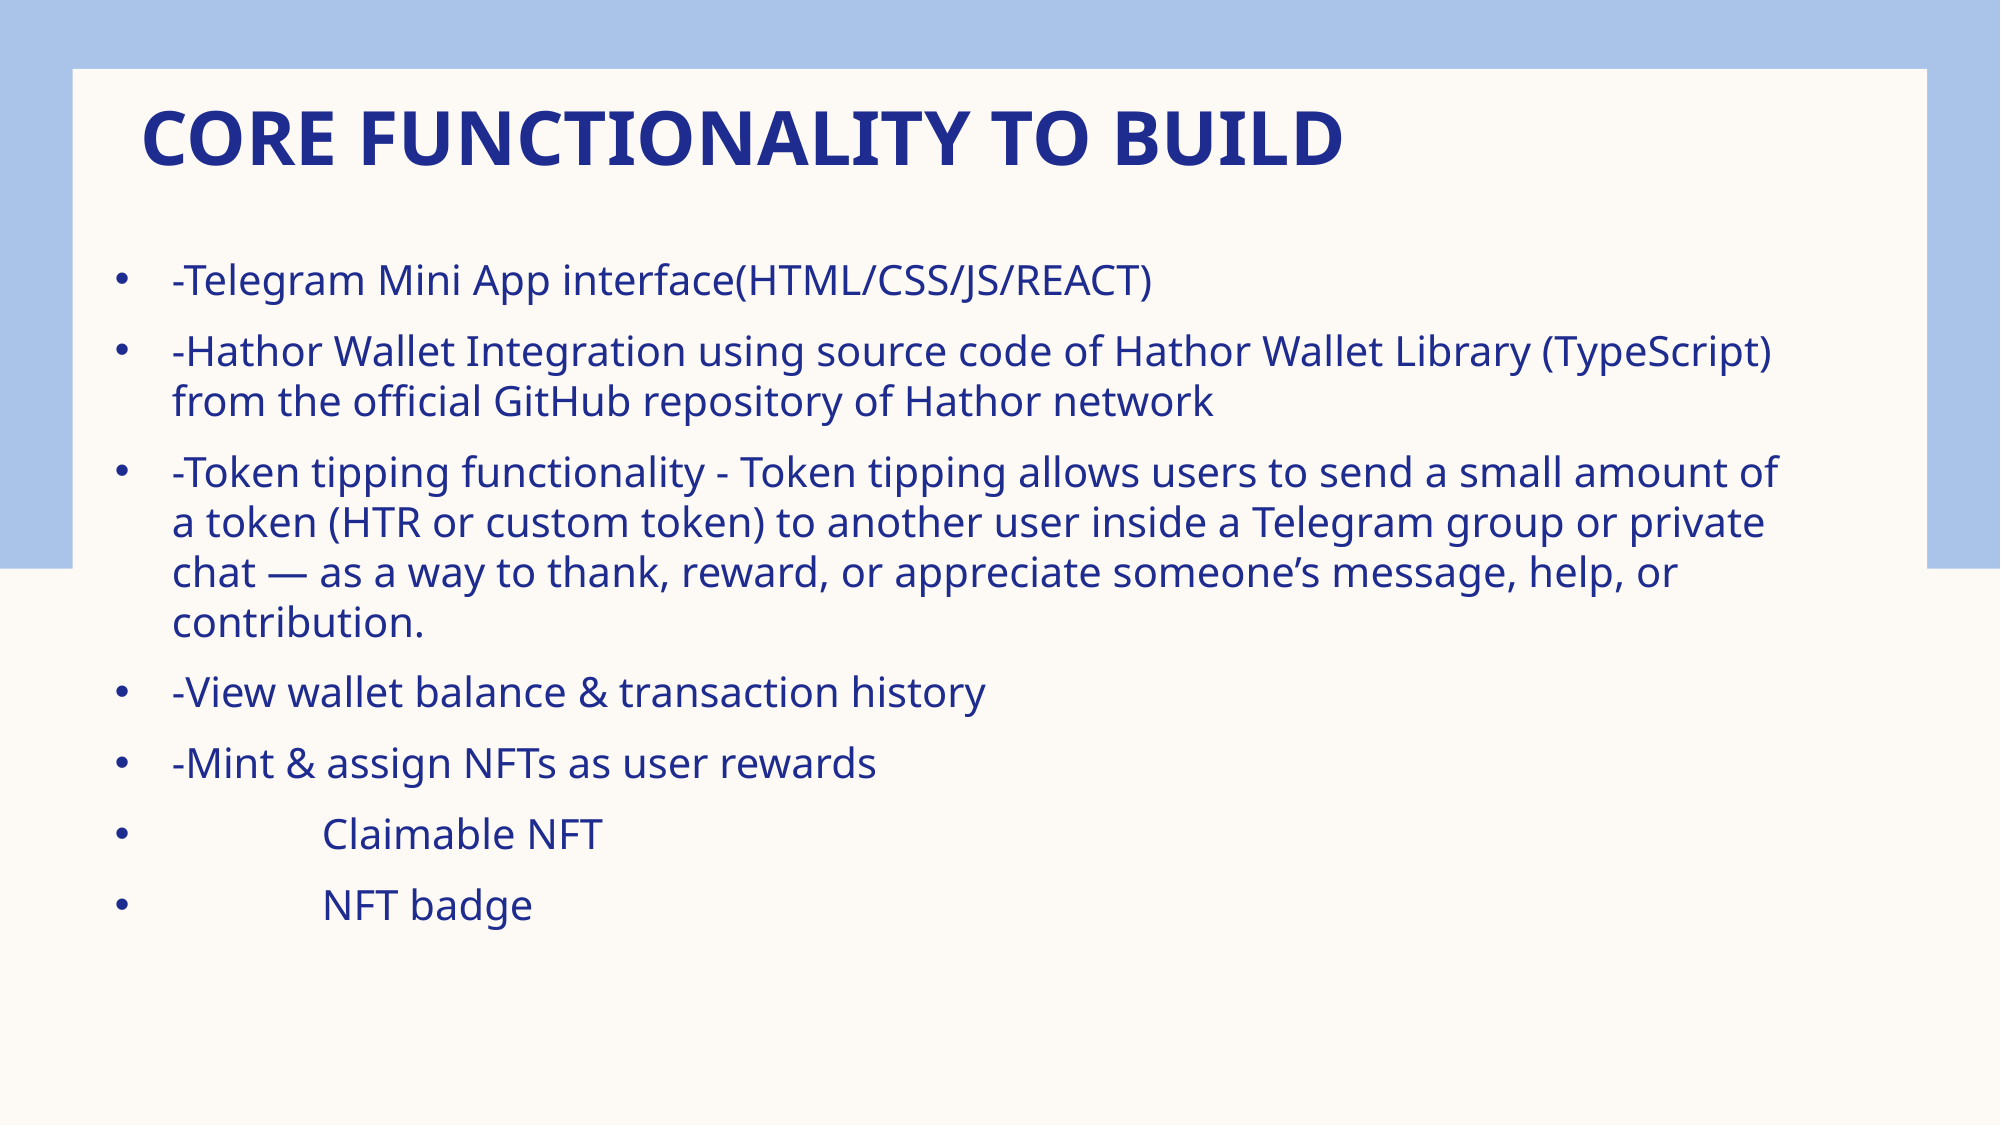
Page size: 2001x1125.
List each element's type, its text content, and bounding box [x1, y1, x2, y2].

list -Telegram Mini App interface(HTML/CSS/JS/REACT) -Hathor Wallet Integration using source code of Hathor Wallet Library (TypeScript) from the official GitHub repository of Hathor network -Token tipping functionality - Token tipping allows users to send a small amount of a token (HTR or custom token) to another user inside a Telegram group or private chat — as a way to thank, reward, or appreciate someone’s message, help, or contribution. -View wallet balance & transaction history -Mint & assign NFTs as user rewards Claimable NFT NFT badge [99, 238, 1825, 887]
title Core Functionality to build [125, 14, 1850, 181]
